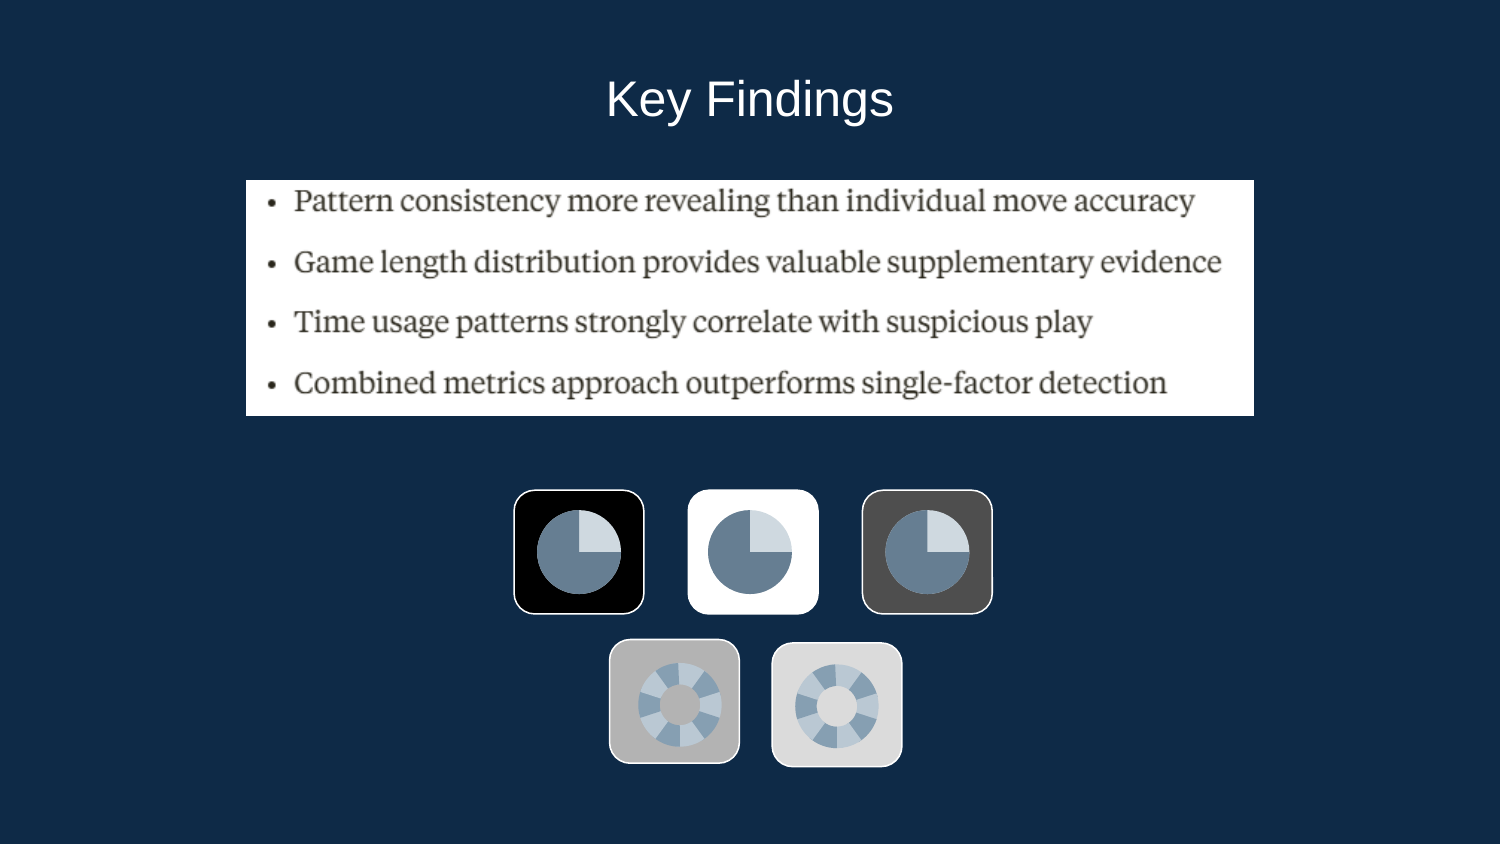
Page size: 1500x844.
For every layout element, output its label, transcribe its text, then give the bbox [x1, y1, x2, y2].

text_box [772, 642, 902, 767]
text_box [637, 662, 723, 748]
text_box [514, 490, 644, 614]
text_box [609, 639, 740, 764]
picture [246, 180, 1254, 416]
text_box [885, 509, 970, 595]
text_box [862, 490, 993, 614]
title Key Findings [171, 51, 1328, 131]
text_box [707, 509, 793, 595]
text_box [536, 509, 622, 595]
text_box [688, 490, 819, 614]
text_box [794, 664, 880, 749]
